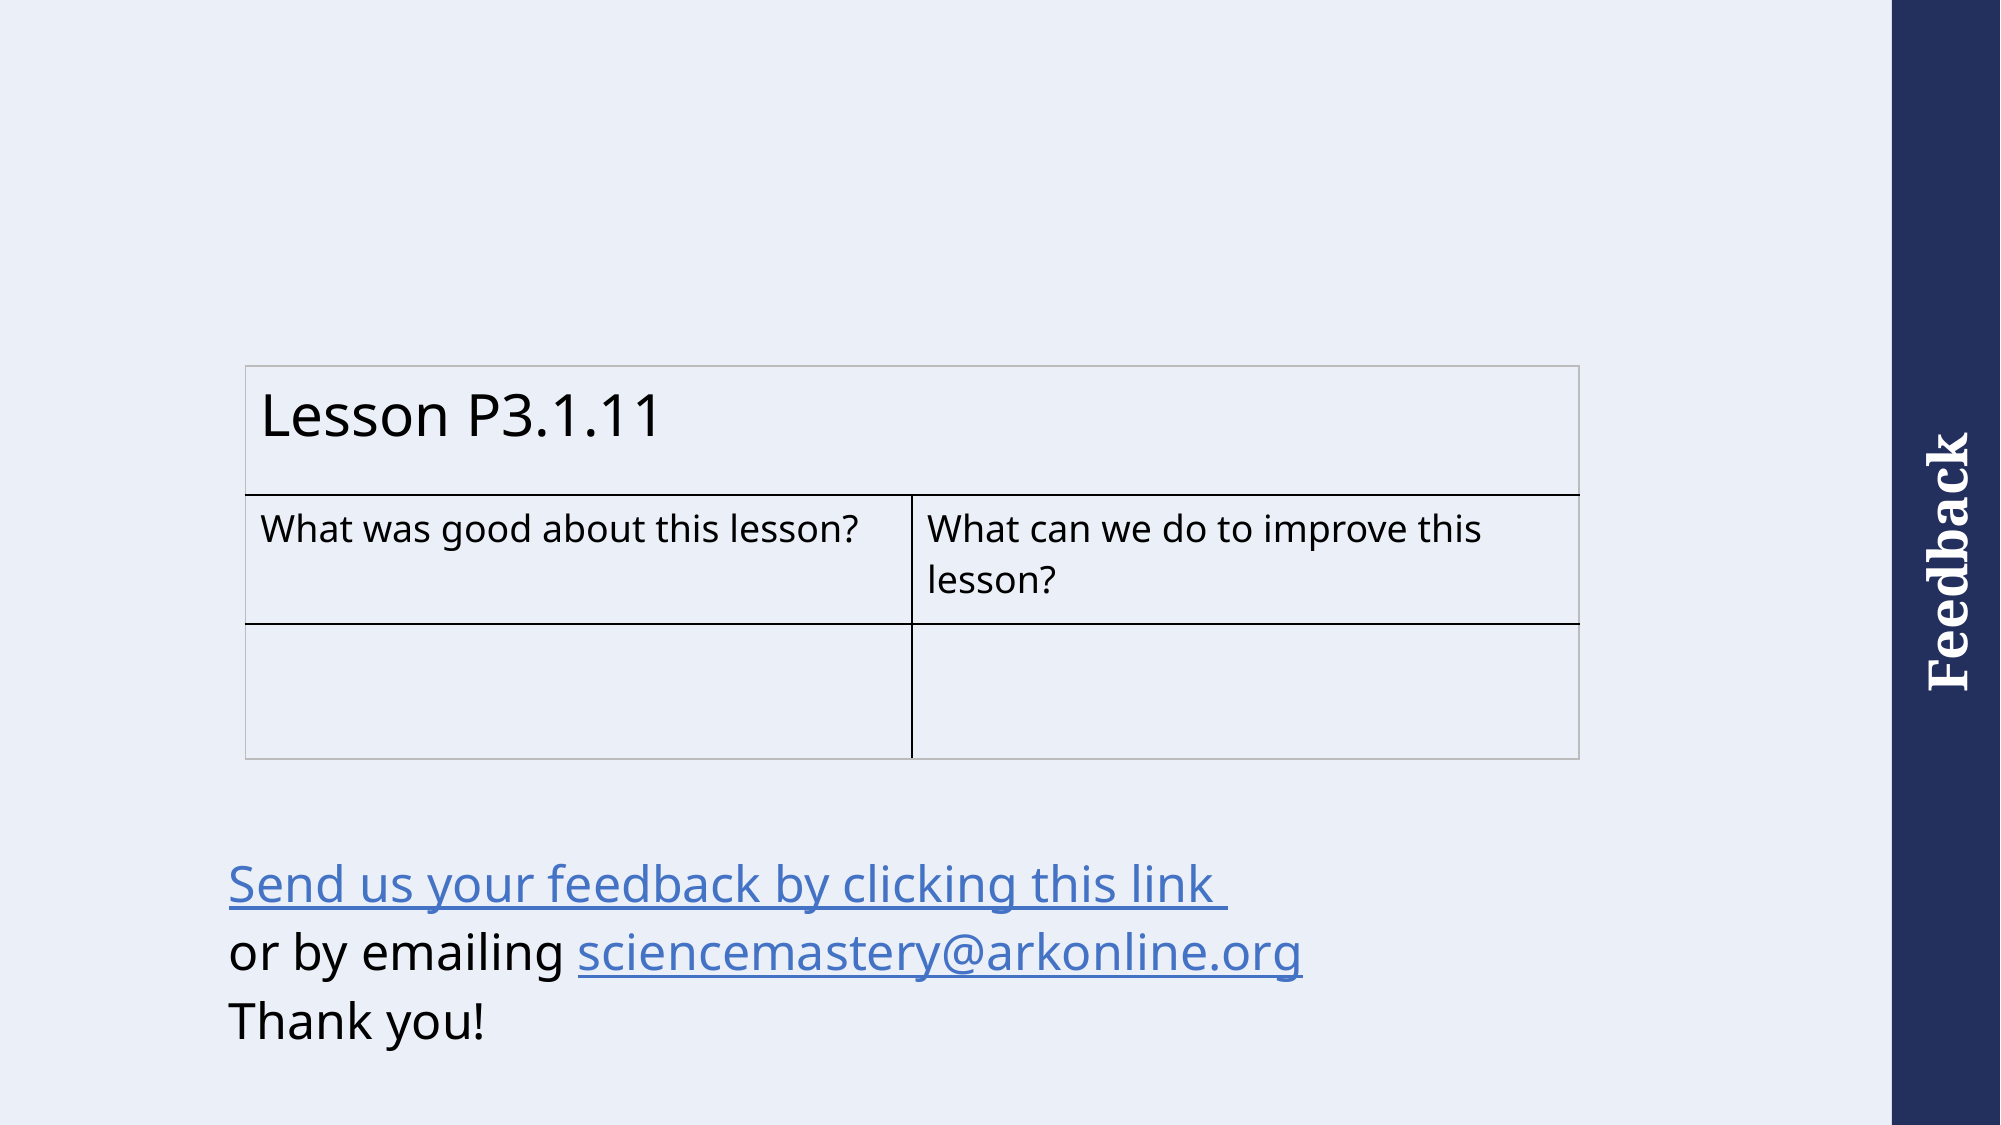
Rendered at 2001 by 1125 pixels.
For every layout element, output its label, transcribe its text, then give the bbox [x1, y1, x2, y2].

table_cell What can we do to improve this lesson? [913, 496, 1578, 623]
text_box Send us your feedback by clicking this link or by emailing sciencemastery@arkonline.org Thank you! [214, 845, 1803, 1057]
table_cell [913, 625, 1578, 758]
table_cell What was good about this lesson? [246, 496, 911, 623]
table_header Lesson P3.1.11 [246, 367, 1578, 494]
table_cell [246, 625, 911, 758]
